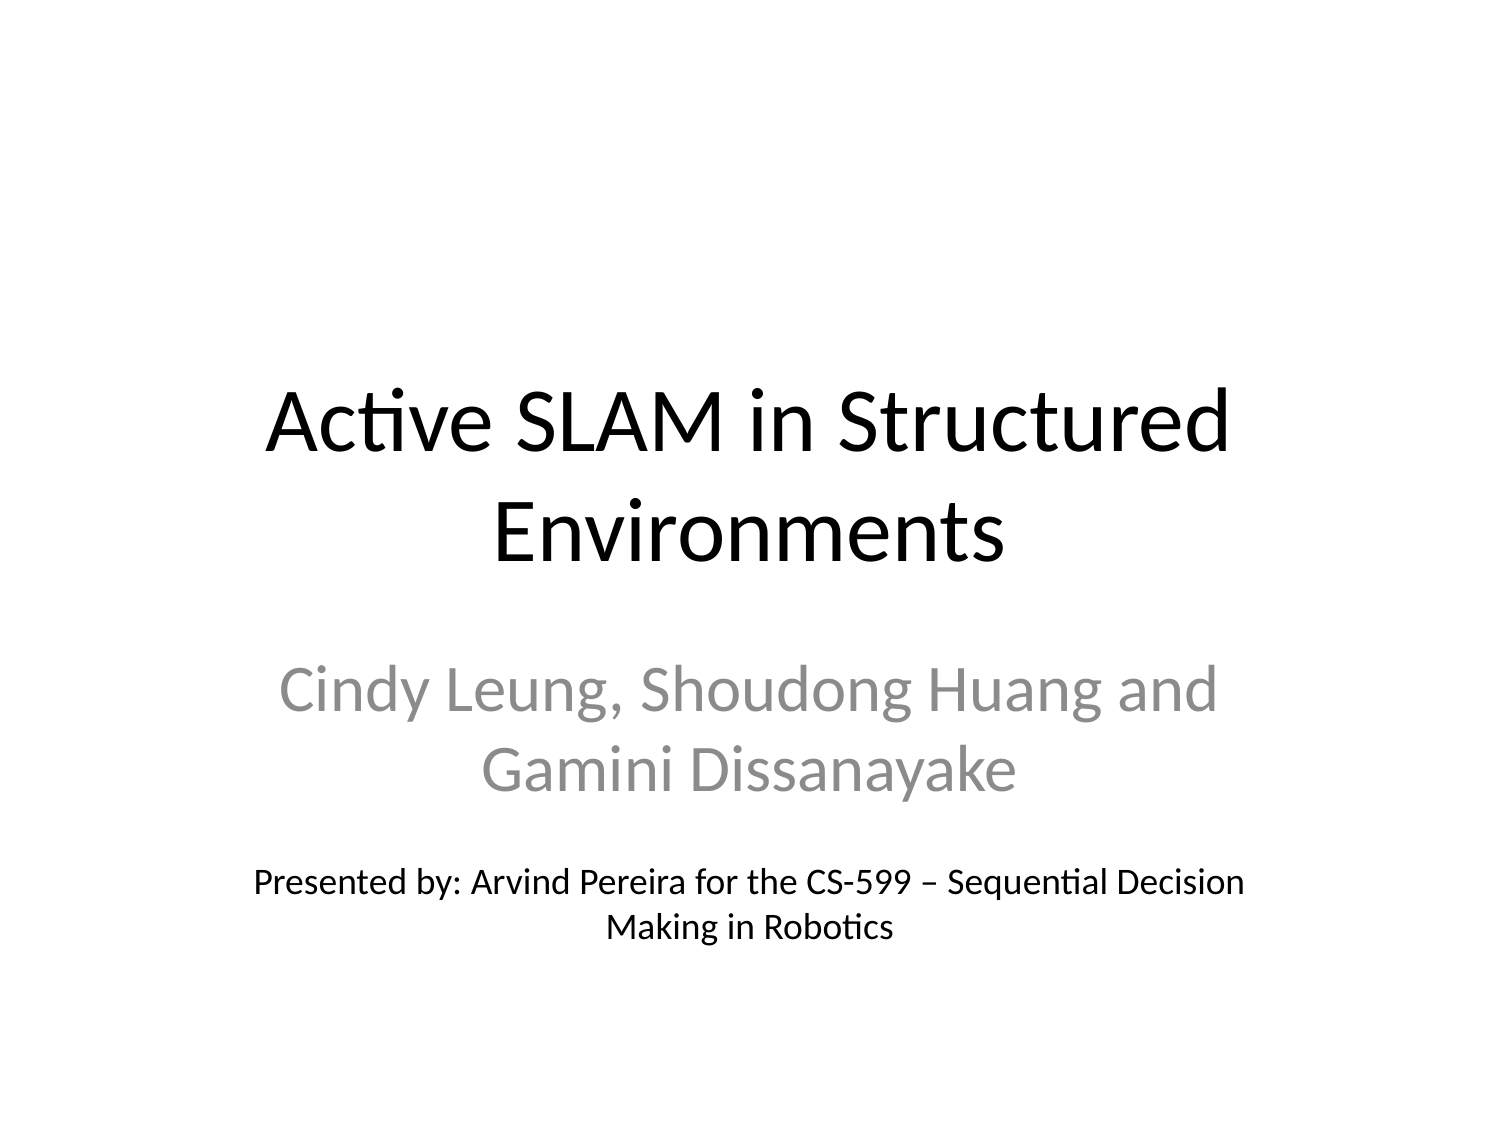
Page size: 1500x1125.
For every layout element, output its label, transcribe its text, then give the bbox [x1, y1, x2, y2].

title Active SLAM in Structured Environments [112, 349, 1388, 591]
subtitle Cindy Leung, Shoudong Huang and Gamini Dissanayake [225, 637, 1275, 849]
text_box Presented by: Arvind Pereira for the CS-599 – Sequential Decision Making in Robotics [224, 849, 1275, 955]
